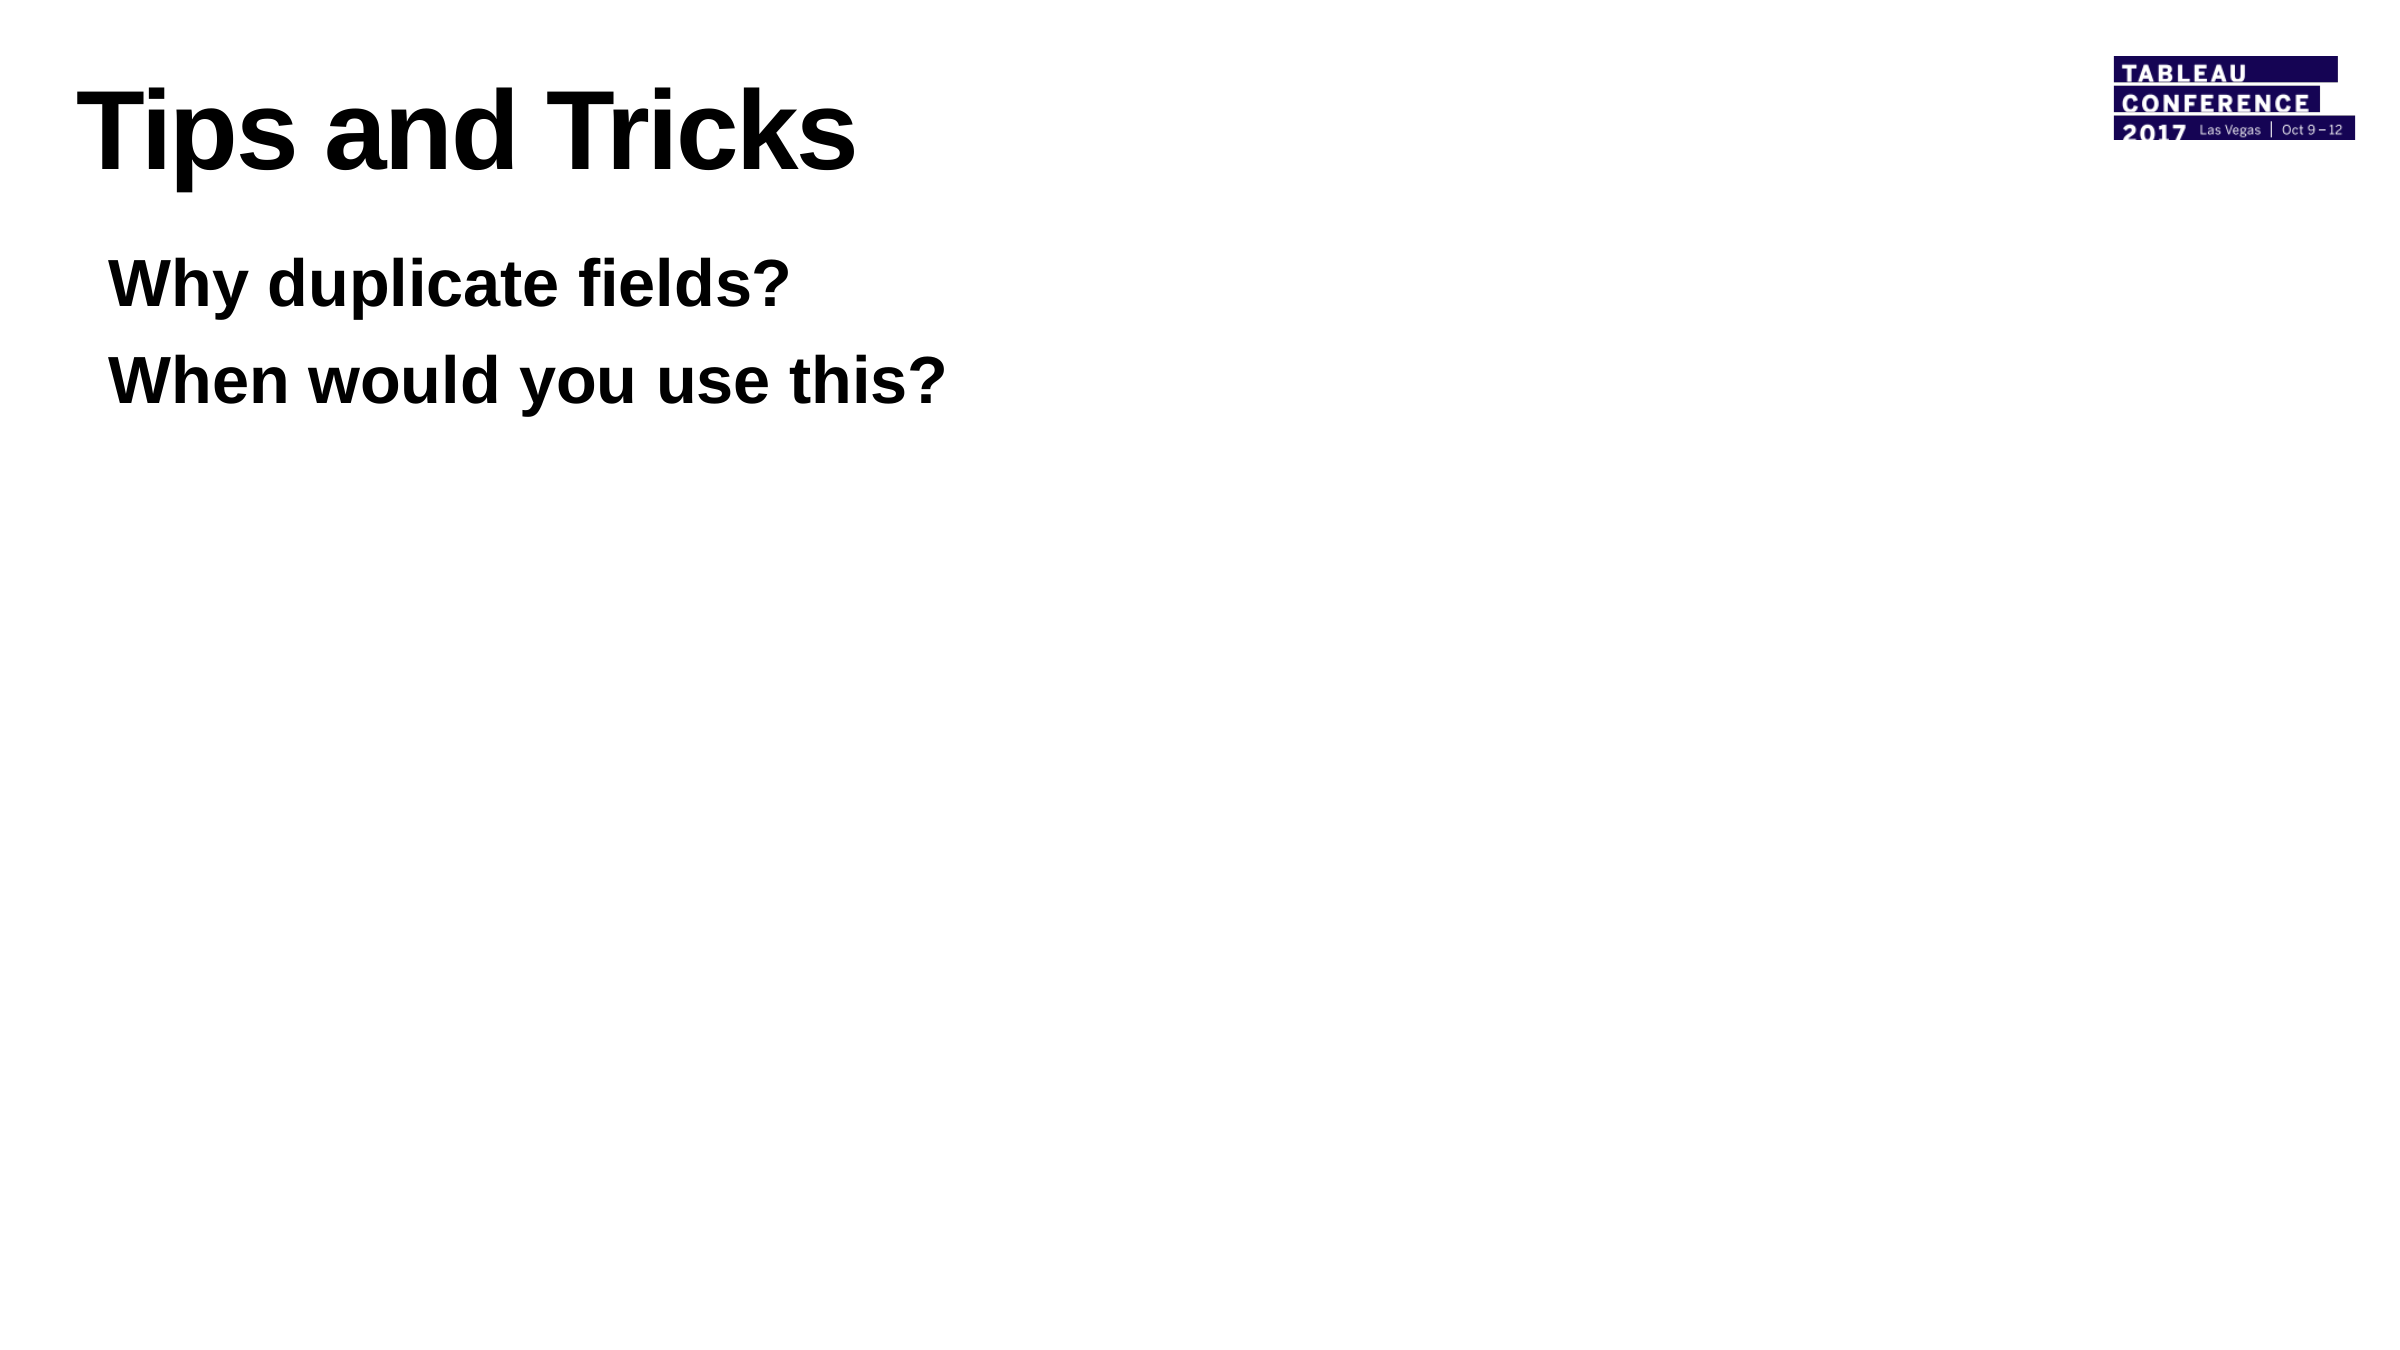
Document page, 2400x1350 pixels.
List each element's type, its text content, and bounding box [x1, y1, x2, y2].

title Tips and Tricks [52, 56, 2348, 235]
list Why duplicate fields? When would you use this? [84, 234, 2347, 1117]
